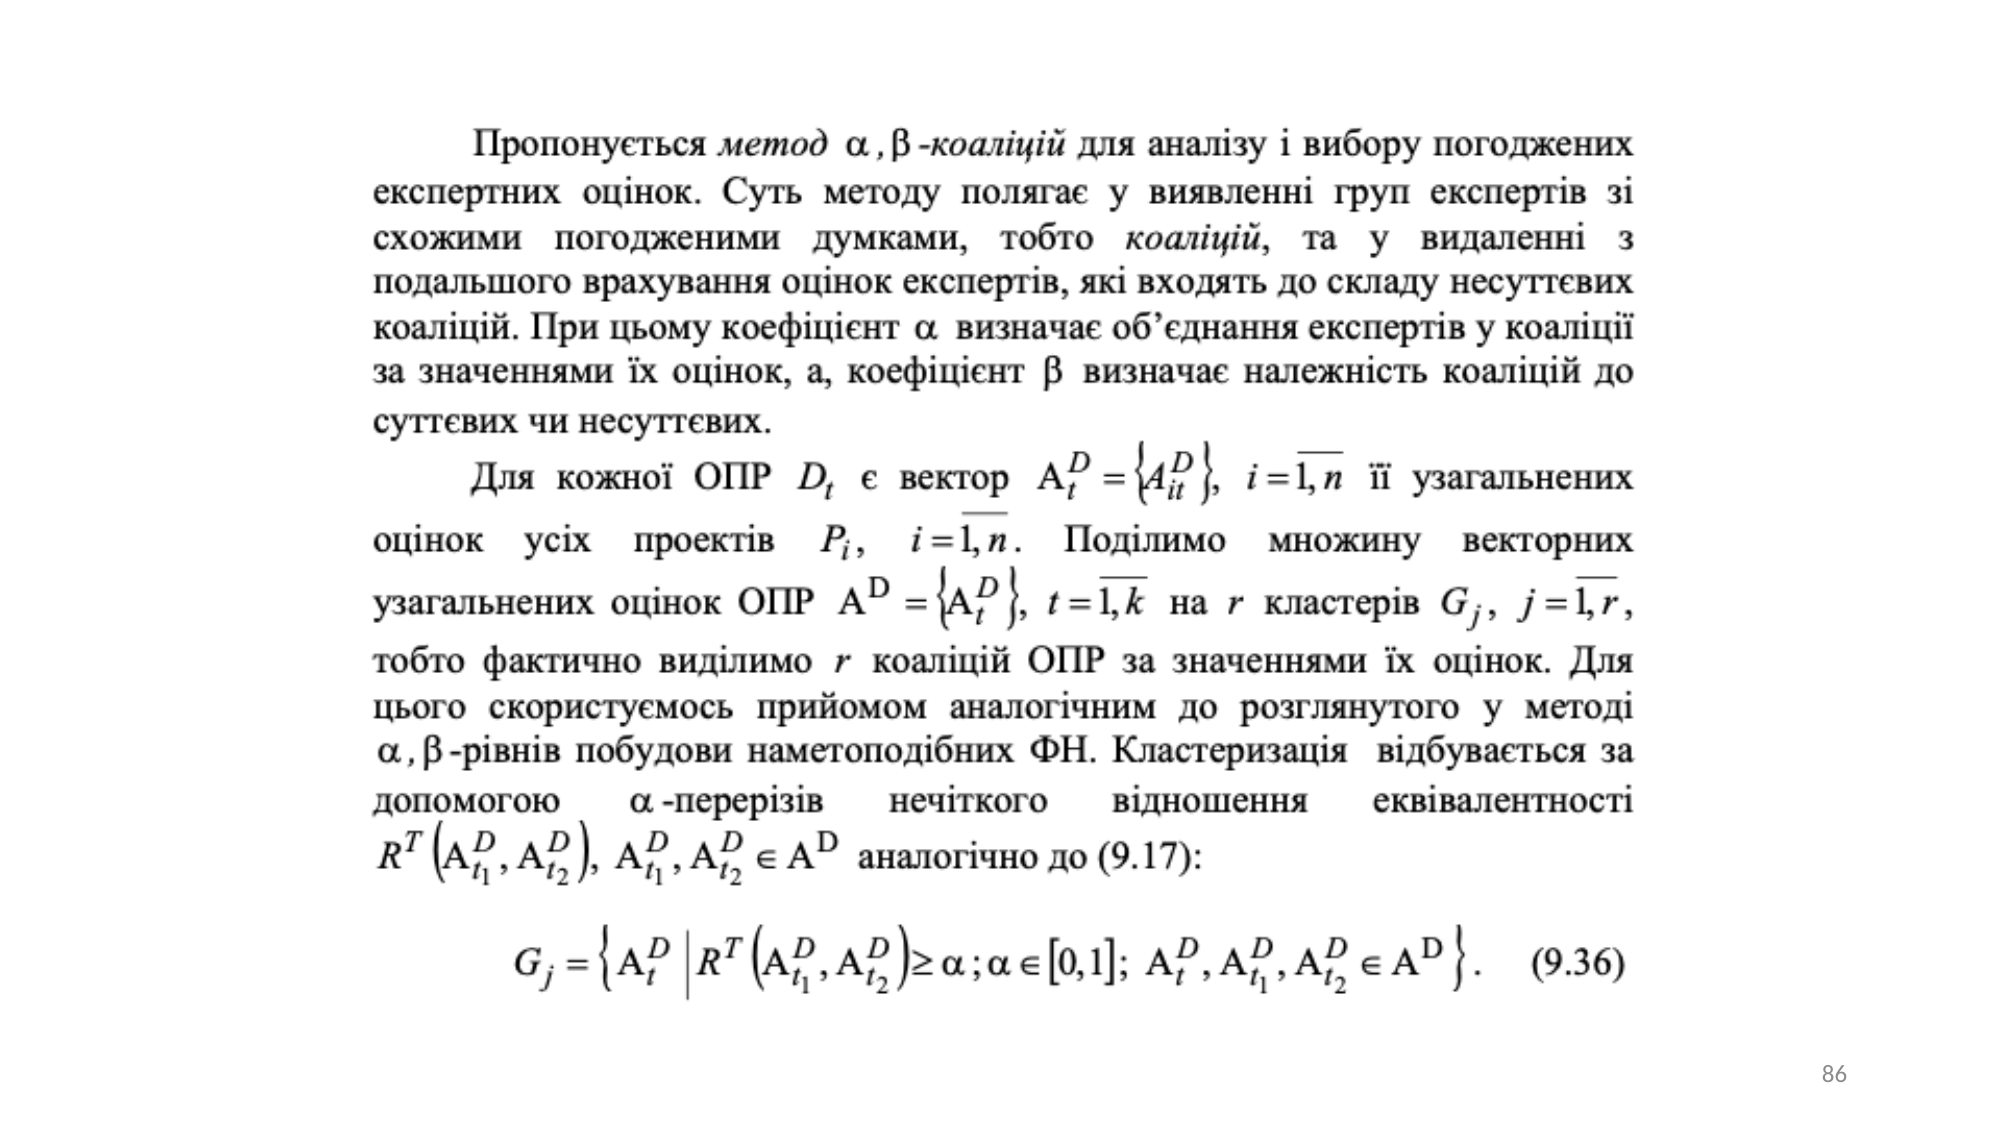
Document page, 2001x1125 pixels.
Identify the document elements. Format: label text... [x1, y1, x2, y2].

slide_number 86 [1412, 1042, 1863, 1103]
picture [337, 106, 1663, 1019]
